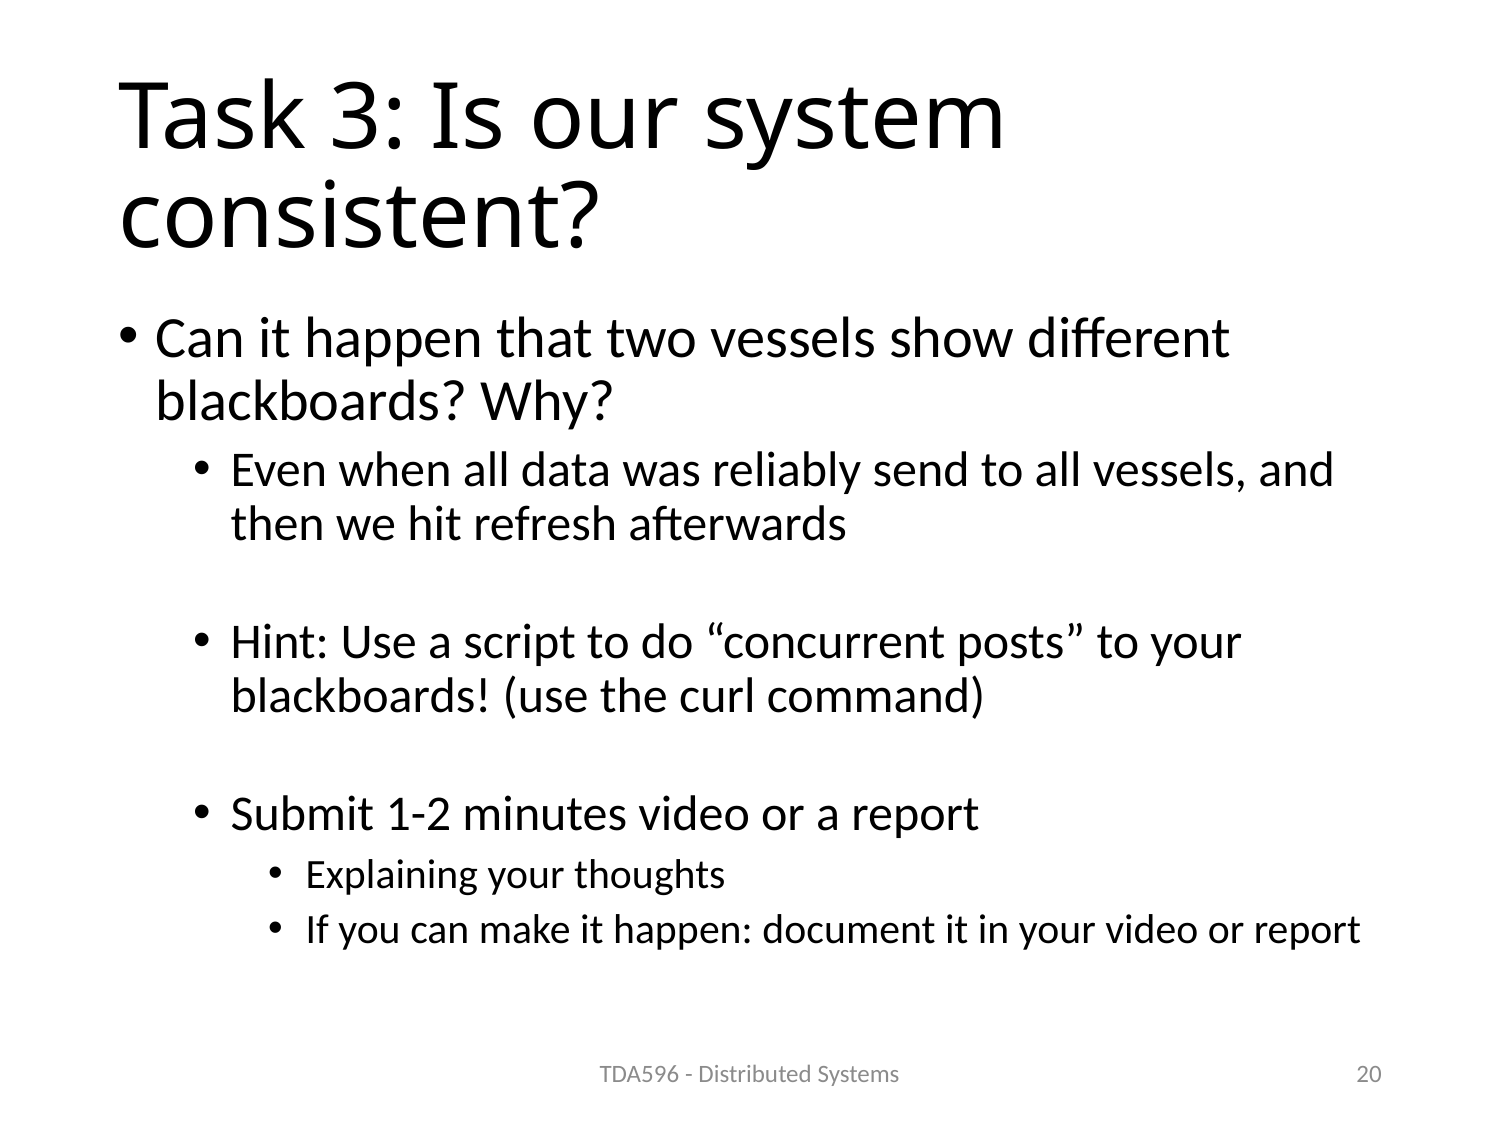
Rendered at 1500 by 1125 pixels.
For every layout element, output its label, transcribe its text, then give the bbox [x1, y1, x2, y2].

slide_number 20 [1059, 1042, 1397, 1103]
title Task 3: Is our system consistent? [103, 59, 1397, 278]
list Can it happen that two vessels show different blackboards? Why? Even when all data was reliably send to all vessels, and then we hit refresh afterwards Hint: Use a script to do “concurrent posts” to your blackboards! (use the curl command) Submit 1-2 minutes video or a report Explaining your thoughts If you can make it happen: document it in your video or report [103, 299, 1397, 1014]
footer TDA596 - Distributed Systems [496, 1042, 1004, 1103]
